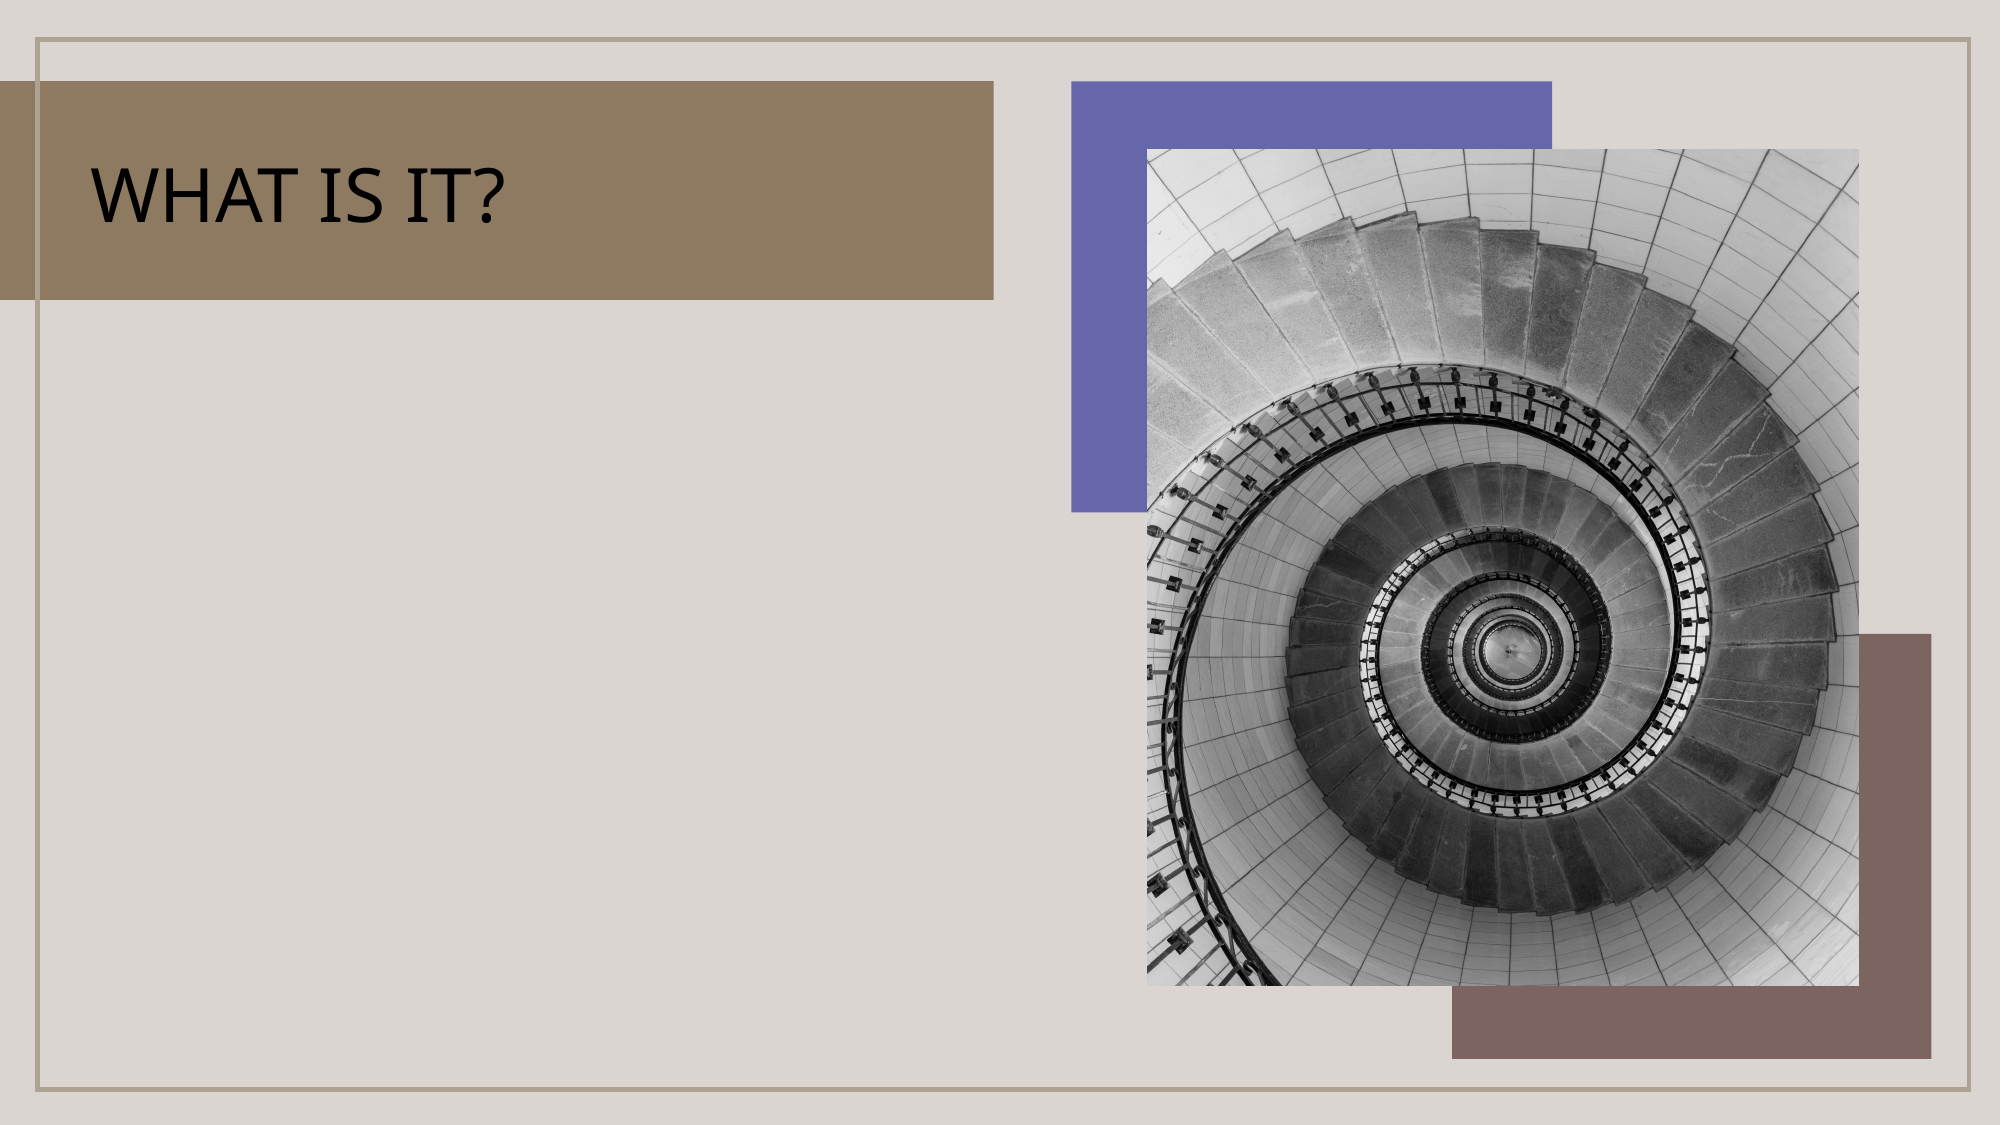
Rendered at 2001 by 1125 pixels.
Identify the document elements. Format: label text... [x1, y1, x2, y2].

picture [1147, 149, 1859, 986]
title What is it? [75, 149, 1000, 408]
